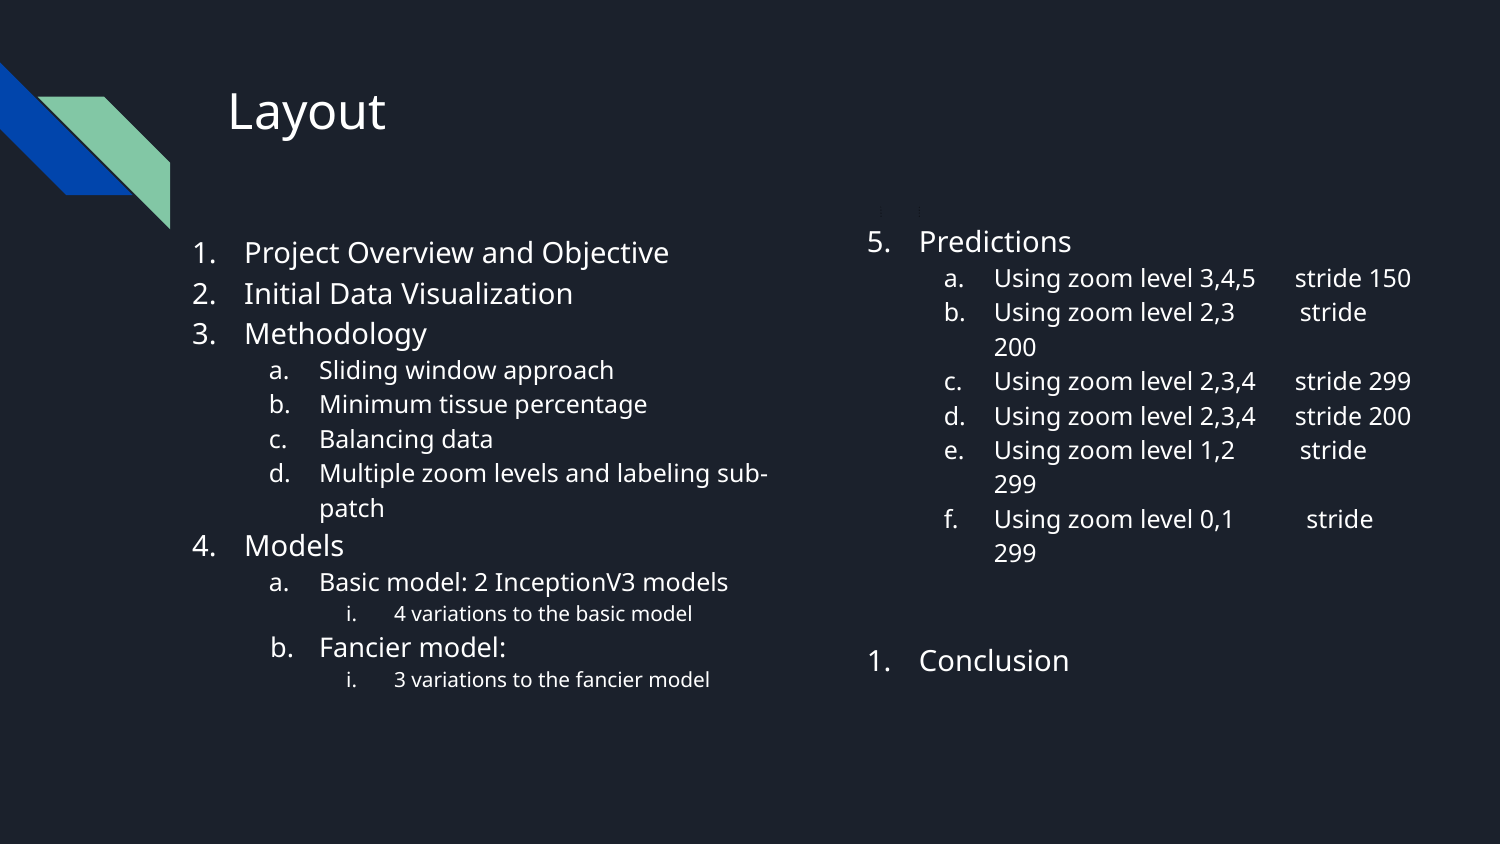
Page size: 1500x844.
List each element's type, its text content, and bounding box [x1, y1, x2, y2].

list a b C d Predictions Using zoom level 3,4,5 stride 150 Using zoom level 2,3 stride 200 Using zoom level 2,3,4 stride 299 Using zoom level 2,3,4 stride 200 Using zoom level 1,2 stride 299 Using zoom level 0,1 stride 299 Conclusion [828, 191, 1431, 792]
title Layout [212, 64, 1368, 214]
list Project Overview and Objective Initial Data Visualization Methodology Sliding window approach Minimum tissue percentage Balancing data Multiple zoom levels and labeling sub-patch Models Basic model: 2 InceptionV3 models 4 variations to the basic model Fancier model: 3 variations to the fancier model [154, 214, 828, 682]
